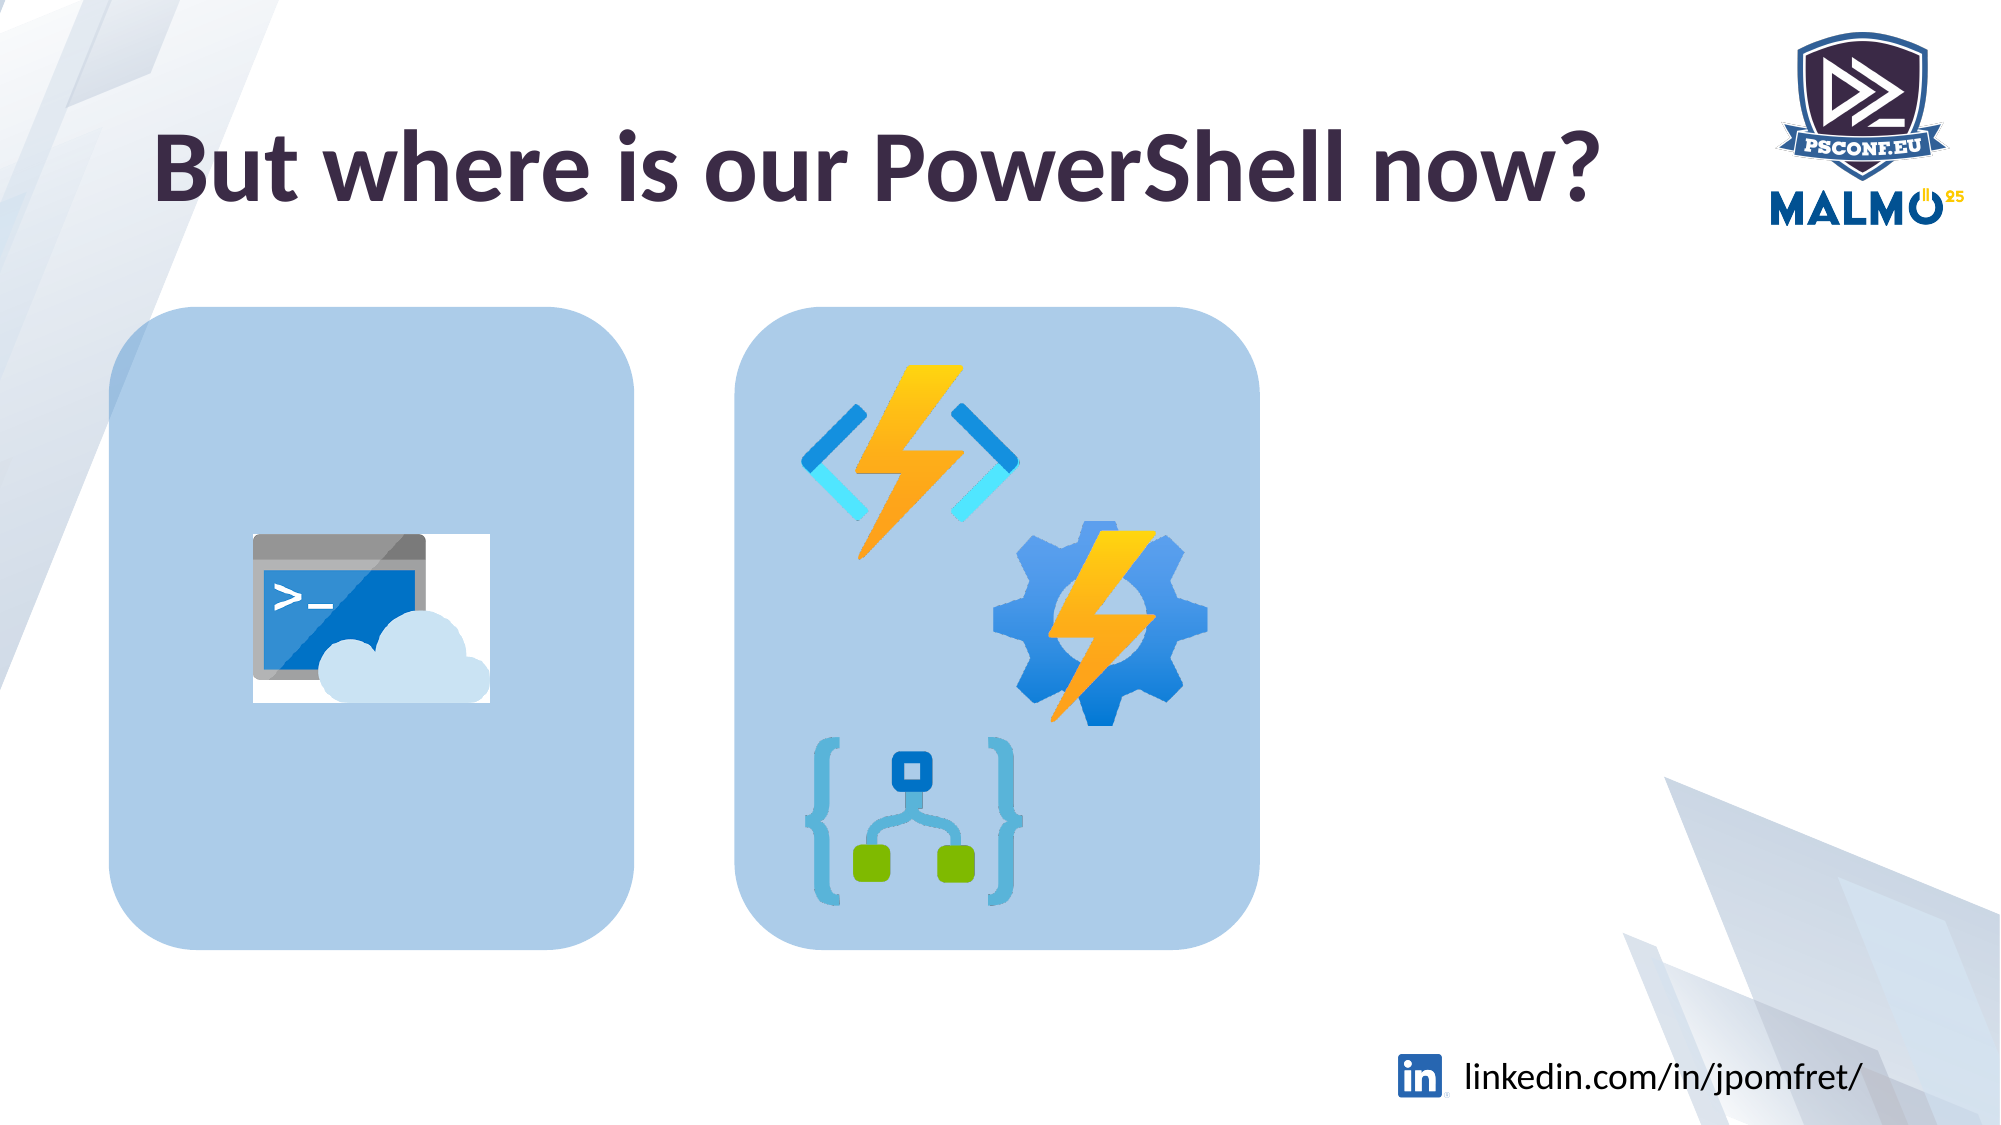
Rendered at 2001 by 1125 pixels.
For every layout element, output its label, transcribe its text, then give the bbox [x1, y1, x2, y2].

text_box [734, 306, 1260, 950]
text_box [108, 306, 635, 950]
picture [0, 0, 2000, 1125]
title But where is our PowerShell now? [137, 59, 1735, 278]
